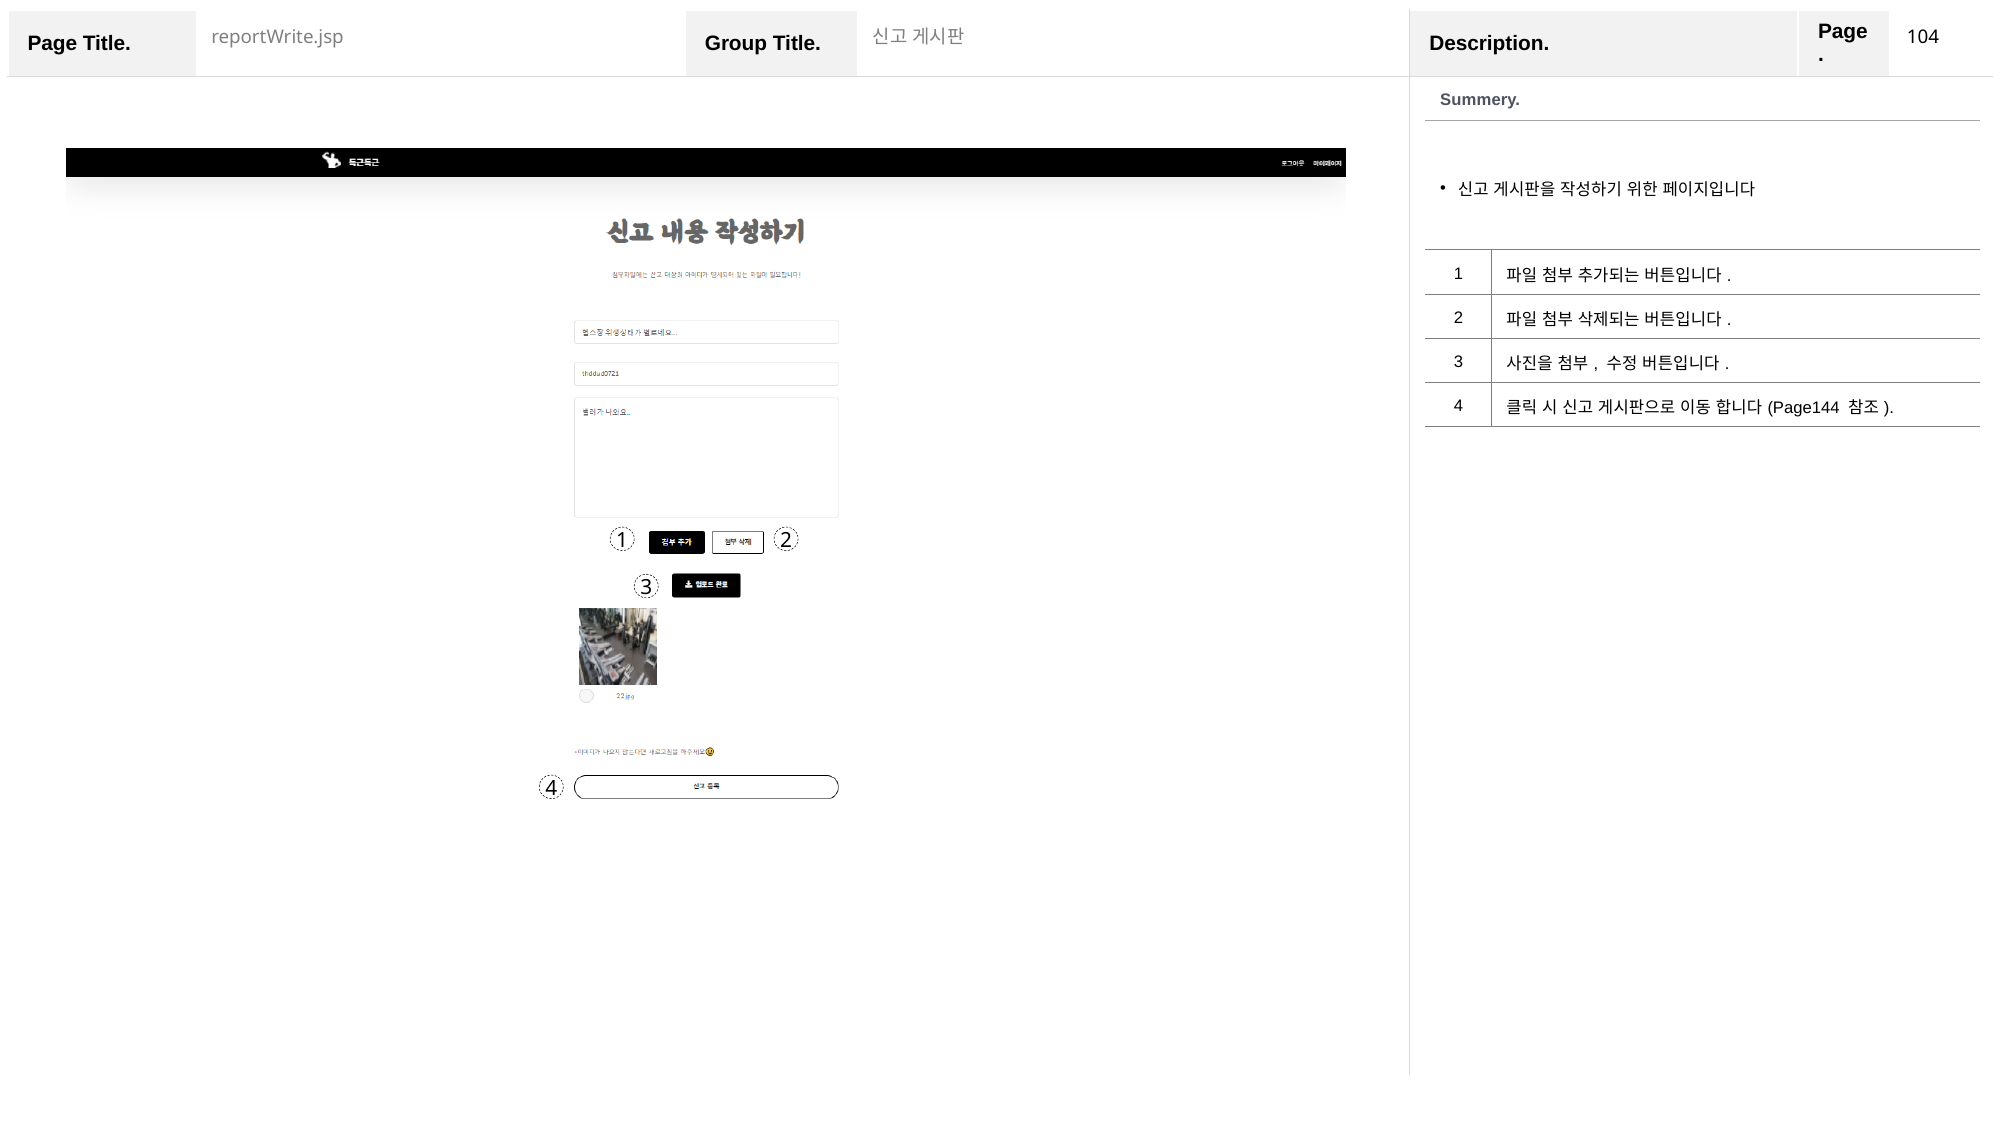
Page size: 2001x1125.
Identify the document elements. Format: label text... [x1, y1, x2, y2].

table_cell 2 [1425, 295, 1491, 338]
table_cell 신고 게시판을 작성하기 위한 페이지입니다 [1425, 121, 1980, 249]
table_cell 3 [1425, 339, 1491, 382]
table_header Summery. [1425, 78, 1980, 120]
table_cell 파일 첨부 삭제되는 버튼입니다. [1492, 295, 1980, 338]
table_cell 4 [1425, 383, 1491, 426]
picture [66, 148, 1347, 858]
text_box 104 [1892, 17, 2000, 58]
table_cell 파일 첨부 추가되는 버튼입니다. [1492, 250, 1980, 294]
list 신고 게시판 [858, 18, 1405, 55]
table_cell 사진을 첨부, 수정 버튼입니다. [1492, 339, 1980, 382]
table_cell 1 [1425, 250, 1491, 294]
table_cell 클릭 시 신고 게시판으로 이동 합니다(Page144 참조). [1492, 383, 1980, 426]
list reportWrite.jsp [196, 18, 684, 55]
